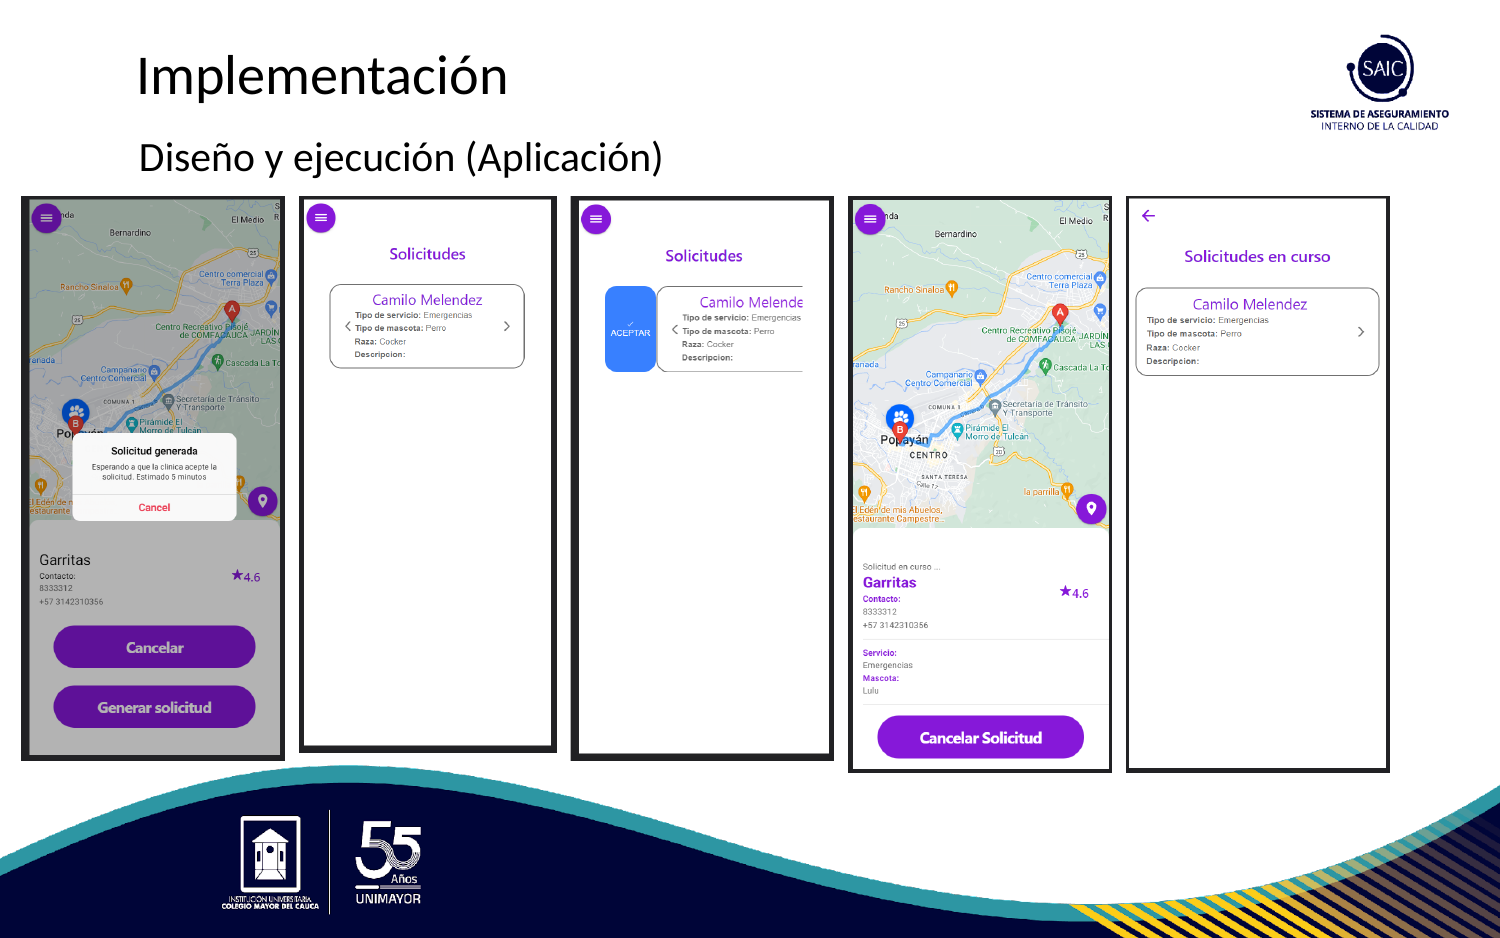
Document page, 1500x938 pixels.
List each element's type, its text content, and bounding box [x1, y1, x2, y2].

picture [0, 0, 1500, 938]
text_box Diseño y ejecución (Aplicación) [123, 118, 1293, 197]
title Implementación [121, 38, 1290, 115]
